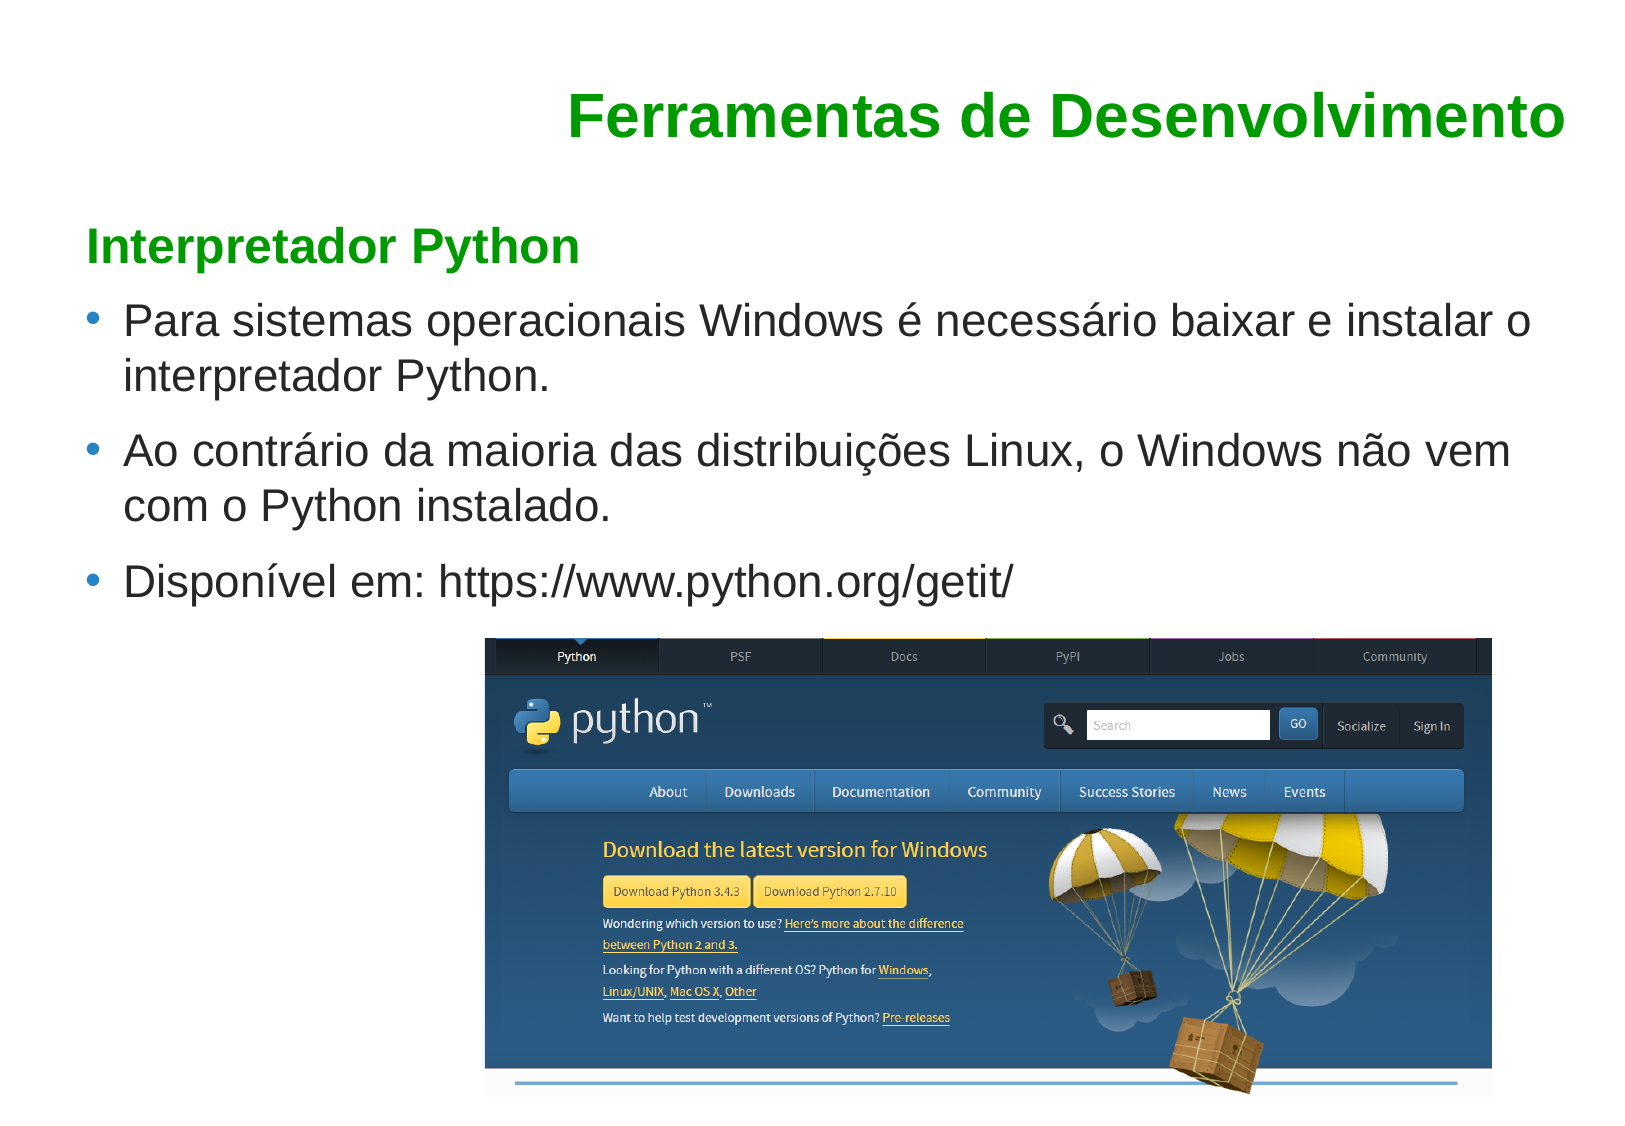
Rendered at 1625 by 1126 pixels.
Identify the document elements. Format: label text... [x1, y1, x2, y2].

text_box Interpretador Python [70, 185, 1509, 302]
text_box Ferramentas de Desenvolvimento [418, 54, 1584, 171]
picture [484, 638, 1492, 1097]
list Para sistemas operacionais Windows é necessário baixar e instalar o interpretador Python. Ao contrário da maioria das distribuições Linux, o Windows não vem com o Python instalado. Disponível em: https://www.python.org/getit/ [70, 282, 1574, 924]
